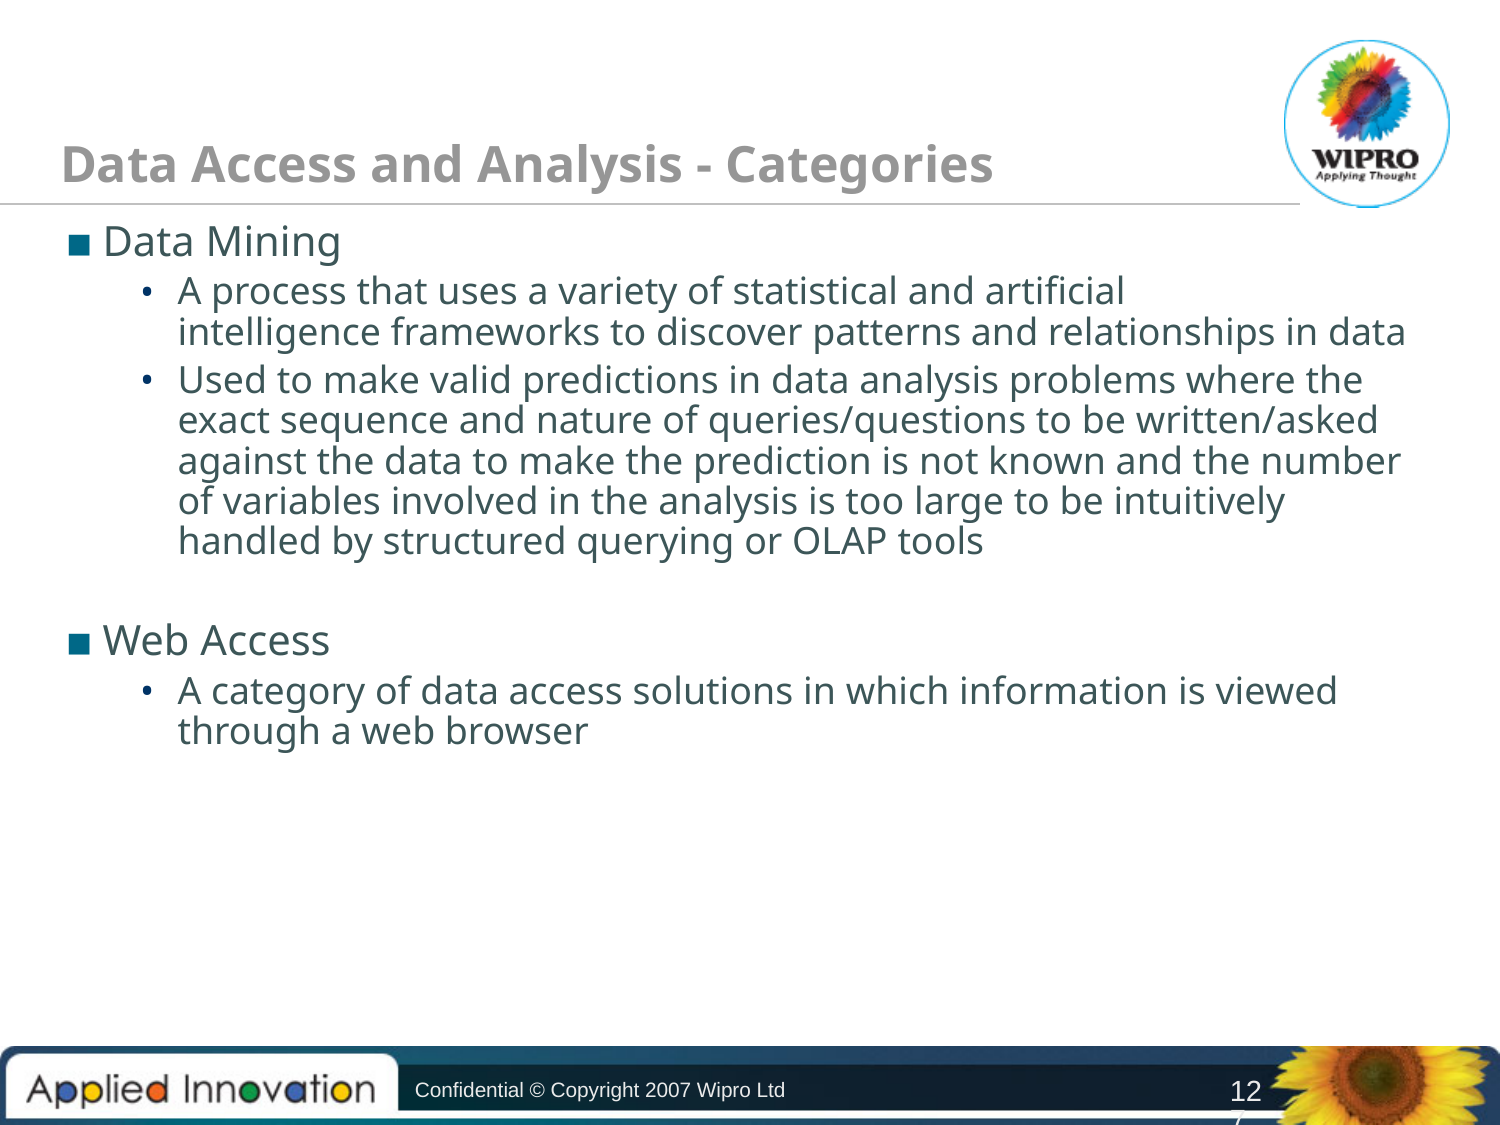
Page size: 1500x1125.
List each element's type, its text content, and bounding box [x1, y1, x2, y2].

footer Confidential © Copyright 2007 Wipro Ltd [399, 1057, 975, 1121]
list Data Mining A process that uses a variety of statistical and artificial intelligence frameworks to discover patterns and relationships in data Used to make valid predictions in data analysis problems where the exact sequence and nature of queries/questions to be written/asked against the data to make the prediction is not known and the number of variables involved in the analysis is too large to be intuitively handled by structured querying or OLAP tools Web Access A category of data access solutions in which information is viewed through a web browser [50, 212, 1450, 925]
title Data Access and Analysis - Categories [0, 24, 1300, 200]
picture [1284, 37, 1450, 208]
picture [0, 1046, 1500, 1125]
